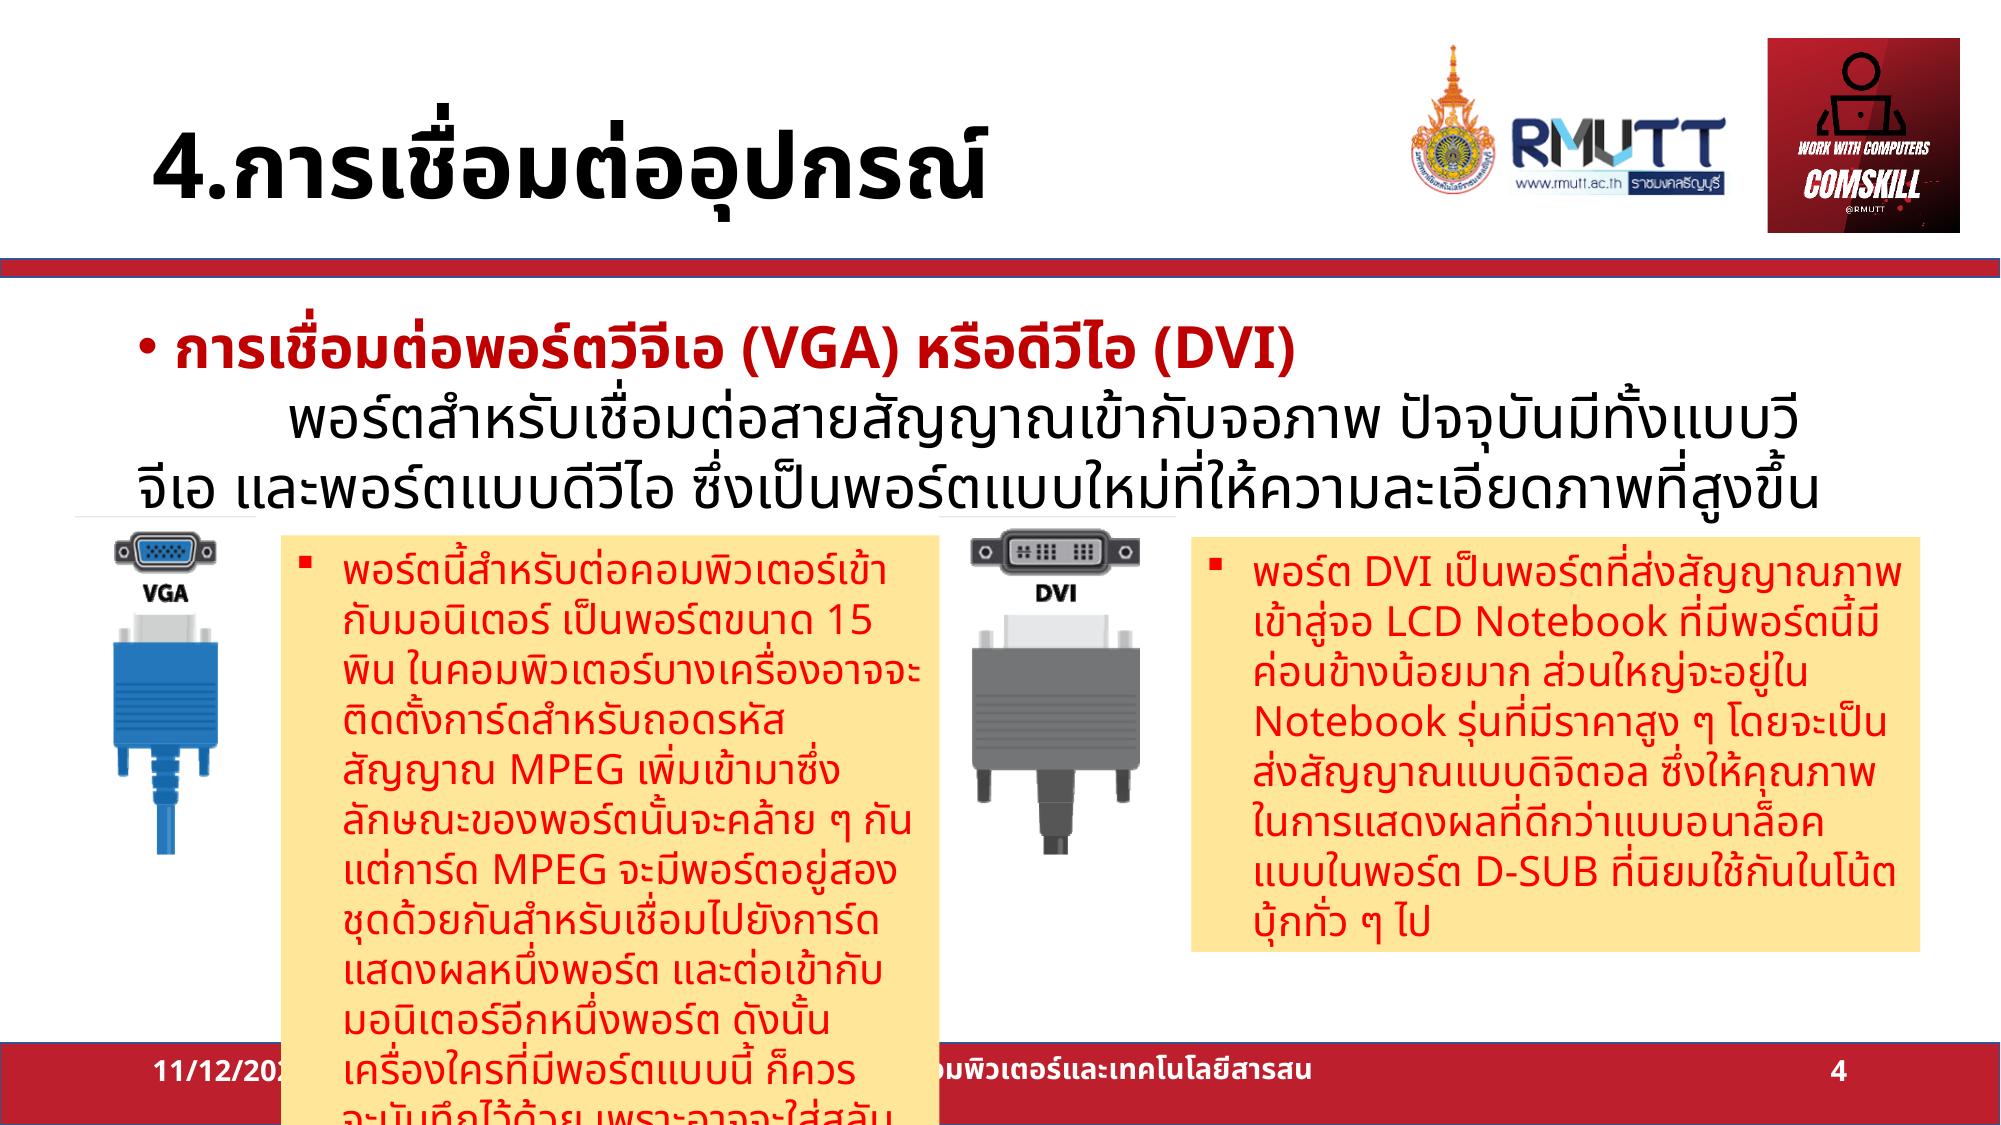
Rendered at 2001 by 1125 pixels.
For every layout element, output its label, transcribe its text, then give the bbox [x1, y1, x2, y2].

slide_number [137, 1042, 281, 1103]
slide_number 4 [1412, 1042, 1863, 1103]
picture [1402, 38, 2001, 233]
text_box พอร์ต DVI เป็นพอร์ตที่ส่งสัญญาณภาพเข้าสู่จอ LCD Notebook ที่มีพอร์ตนี้มีค่อนข้างน้อยมาก ส่วนใหญ่จะอยู่ใน Notebook รุ่นที่มีราคาสูง ๆ โดยจะเป็นส่งสัญญาณแบบดิจิตอล ซึ่งให้คุณภาพในการแสดงผลที่ดีกว่าแบบอนาล็อค แบบในพอร์ต D-SUB ที่นิยมใช้กันในโน้ตบุ้กทั่ว ๆ ไป [1191, 537, 1921, 952]
picture [48, 516, 256, 875]
text_box พอร์ตนี้สำหรับต่อคอมพิวเตอร์เข้ากับมอนิเตอร์ เป็นพอร์ตขนาด 15 พิน ในคอมพิวเตอร์บางเครื่องอาจจะติดตั้งการ์ดสำหรับถอดรหัสสัญญาณ MPEG เพิ่มเข้ามาซึ่งลักษณะของพอร์ตนั้นจะคล้าย ๆ กันแต่การ์ด MPEG จะมีพอร์ตอยู่สองชุดด้วยกันสำหรับเชื่อมไปยังการ์ดแสดงผลหนึ่งพอร์ต และต่อเข้ากับมอนิเตอร์อีกหนึ่งพอร์ต ดังนั้นเครื่องใครที่มีพอร์ตแบบนี้ ก็ควรจะบันทึกไว้ด้วย เพราะอาจจะใส่สลับกันได้ จะทำให้โปรแกรมบางตัวทำงานไม่ได้ [281, 535, 940, 1125]
footer รายวิชาทักษะการใช้คอมพิวเตอร์และเทคโนโลยีสารสนเทศ [940, 1042, 1338, 1103]
picture [939, 516, 1176, 875]
title 4.การเชื่อมต่ออุปกรณ์ [137, 59, 1863, 278]
list การเชื่อมต่อพอร์ตวีจีเอ (VGA) หรือดีวีไอ (DVI) พอร์ตสำหรับเชื่อมต่อสายสัญญาณเข้ากับจอภาพ ปัจจุบันมีทั้งแบบวีจีเอ และพอร์ตแบบดีวีไอ ซึ่งเป็นพอร์ตแบบใหม่ที่ให้ความละเอียดภาพที่สูงขึ้น [122, 303, 1848, 1017]
